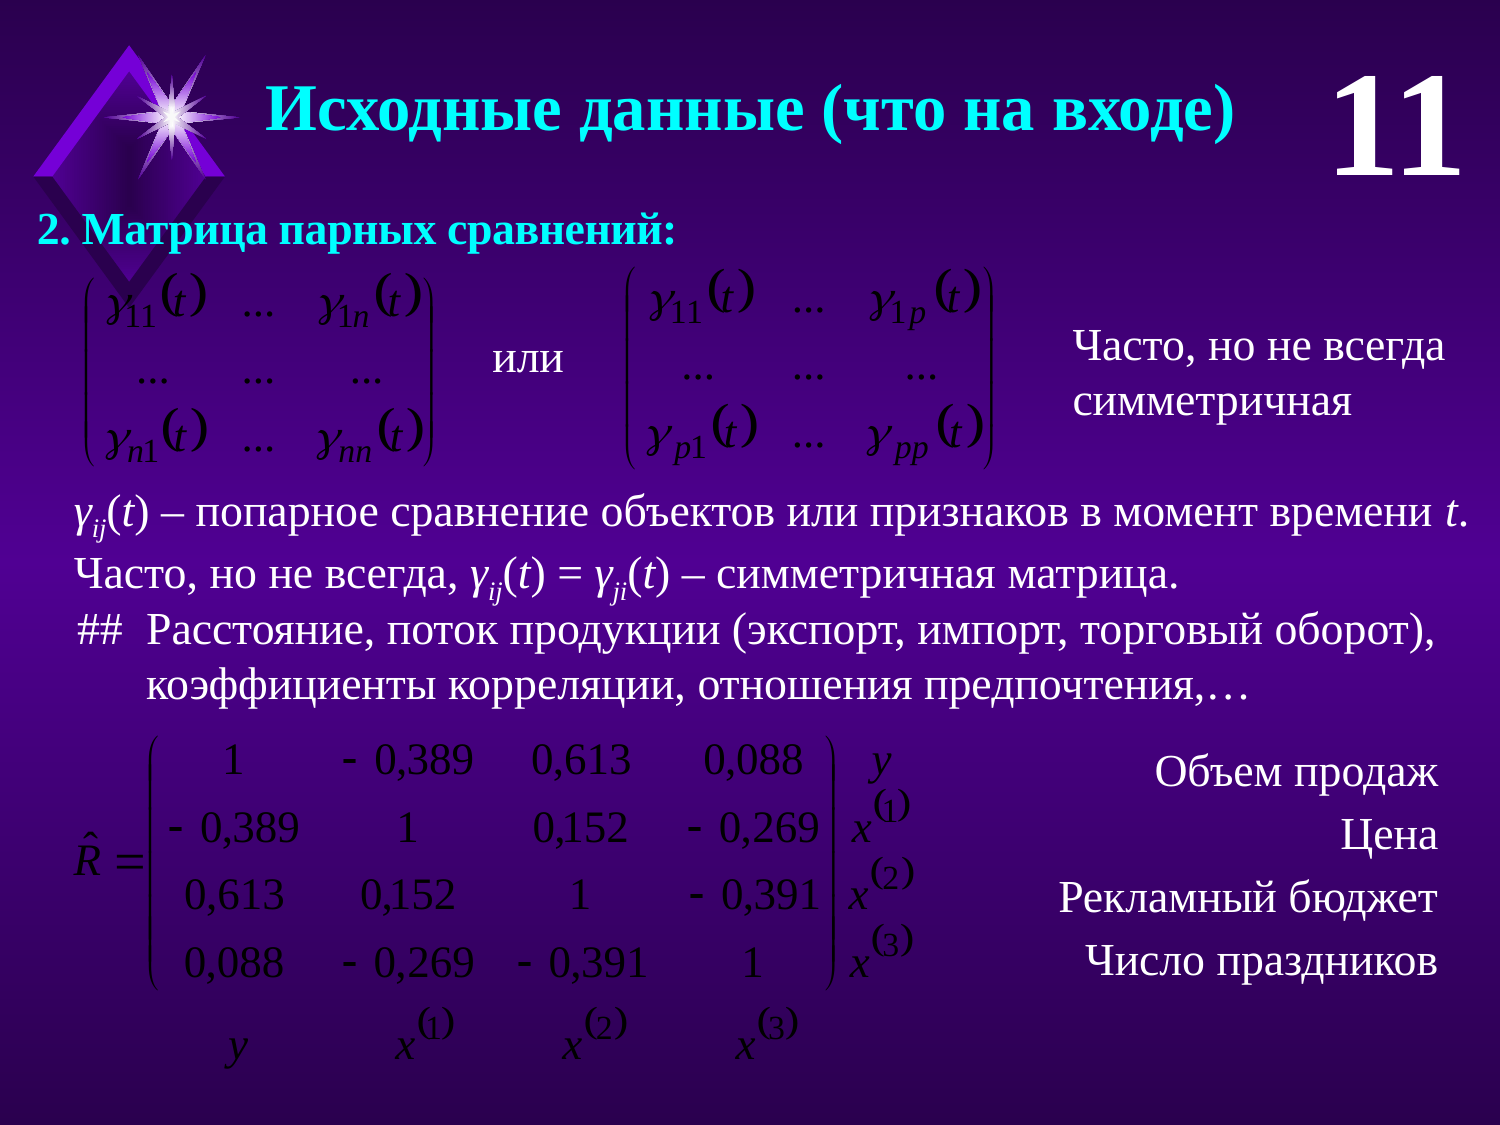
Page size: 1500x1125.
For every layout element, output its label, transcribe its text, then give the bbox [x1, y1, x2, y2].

text_box или [477, 319, 588, 390]
text_box γij(t) – попарное сравнение объектов или признаков в момент времени t. Часто, но не всегда, γij(t) = γji(t) – симметричная матрица. [59, 472, 1497, 613]
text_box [617, 259, 1008, 478]
text_box Часто, но не всегда симметричная [1057, 307, 1464, 433]
text_box 2. Матрица парных сравнений: [22, 191, 1482, 262]
text_box ## Расстояние, поток продукции (экспорт, импорт, торговый оборот), коэффициенты корреляции, отношения предпочтения,… [62, 591, 1500, 716]
text_box Исходные данные (что на входе) [29, 56, 1293, 152]
text_box Объем продаж Цена Рекламный бюджет Число праздников [1019, 732, 1454, 993]
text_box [65, 726, 921, 1080]
text_box 11 [1293, 17, 1482, 191]
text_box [76, 267, 448, 478]
